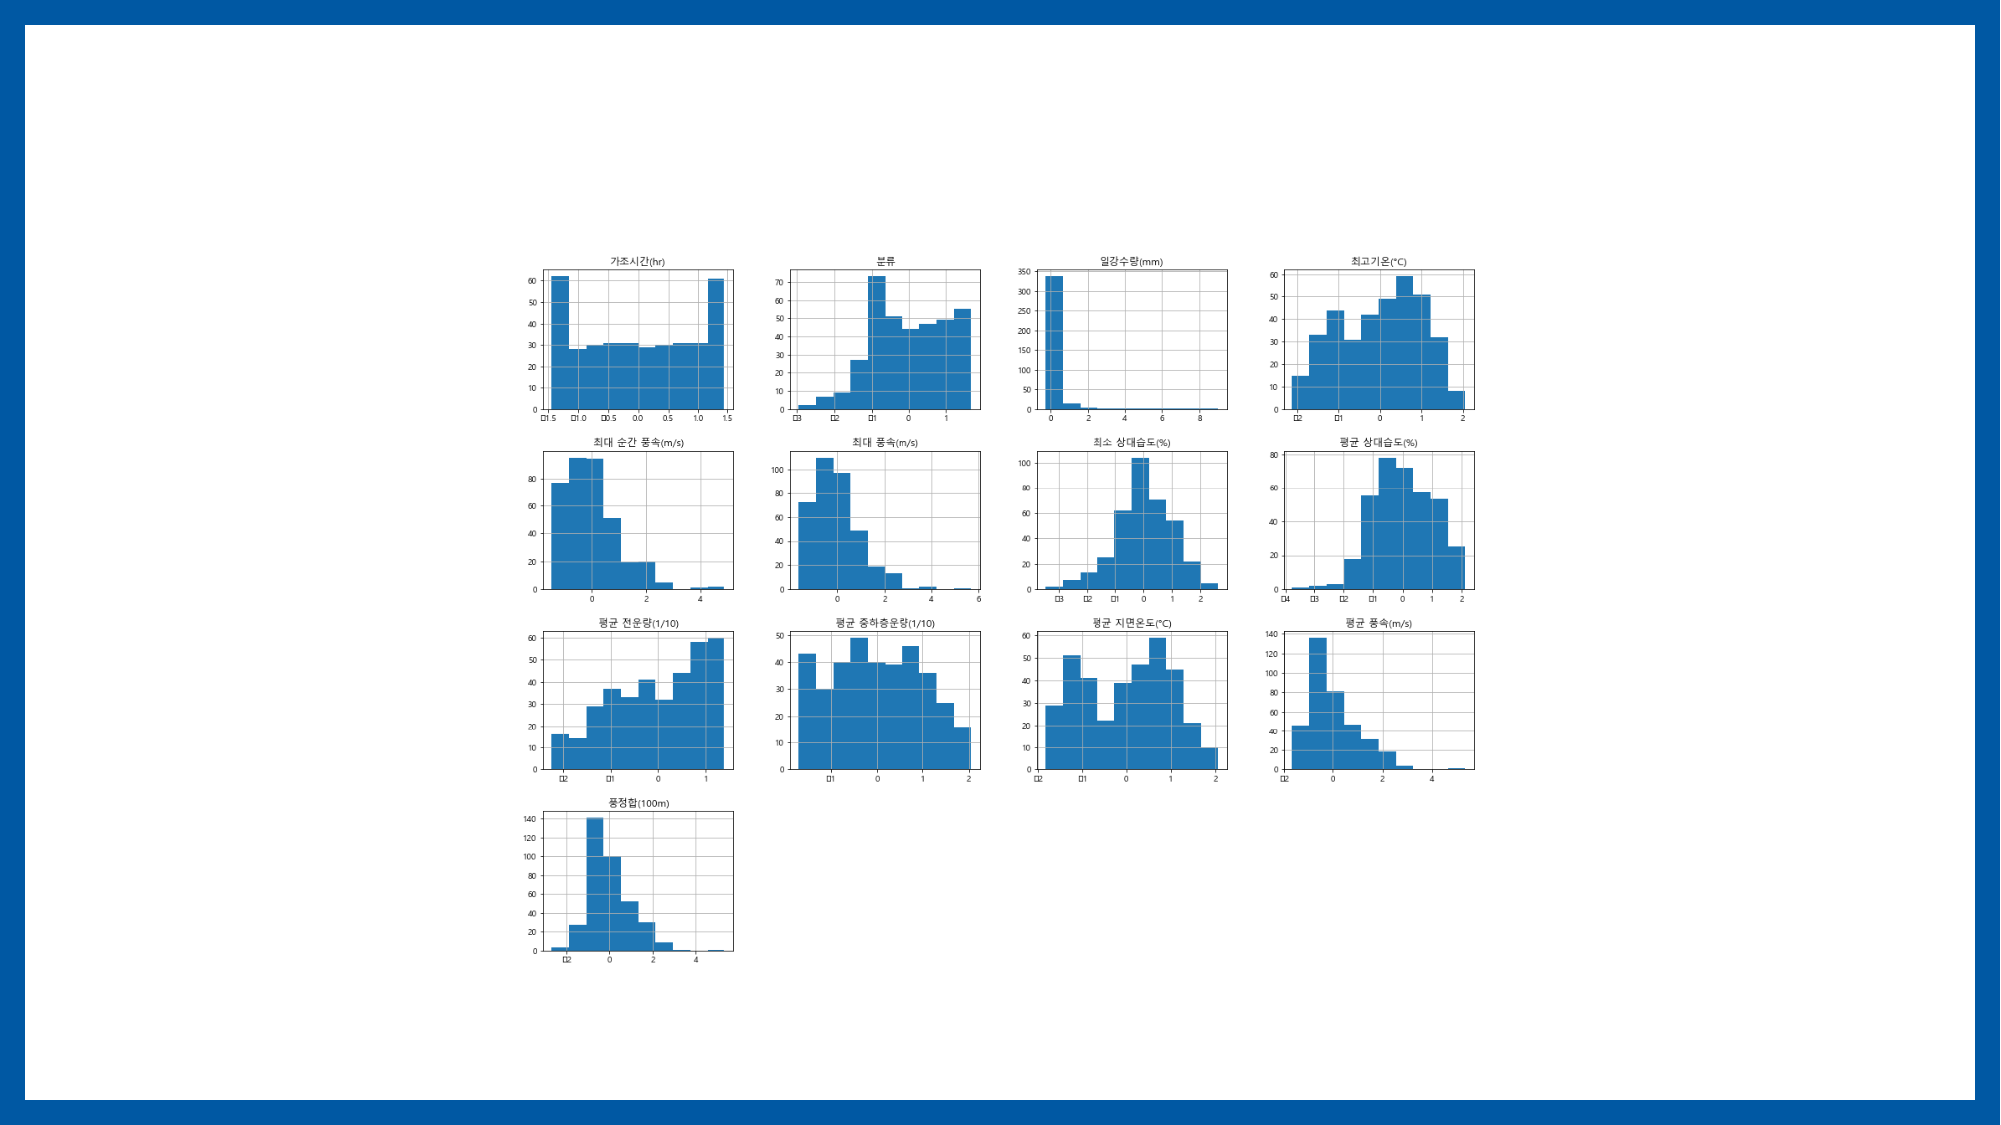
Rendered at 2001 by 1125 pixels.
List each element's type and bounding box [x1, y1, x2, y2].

list [514, 248, 1486, 970]
